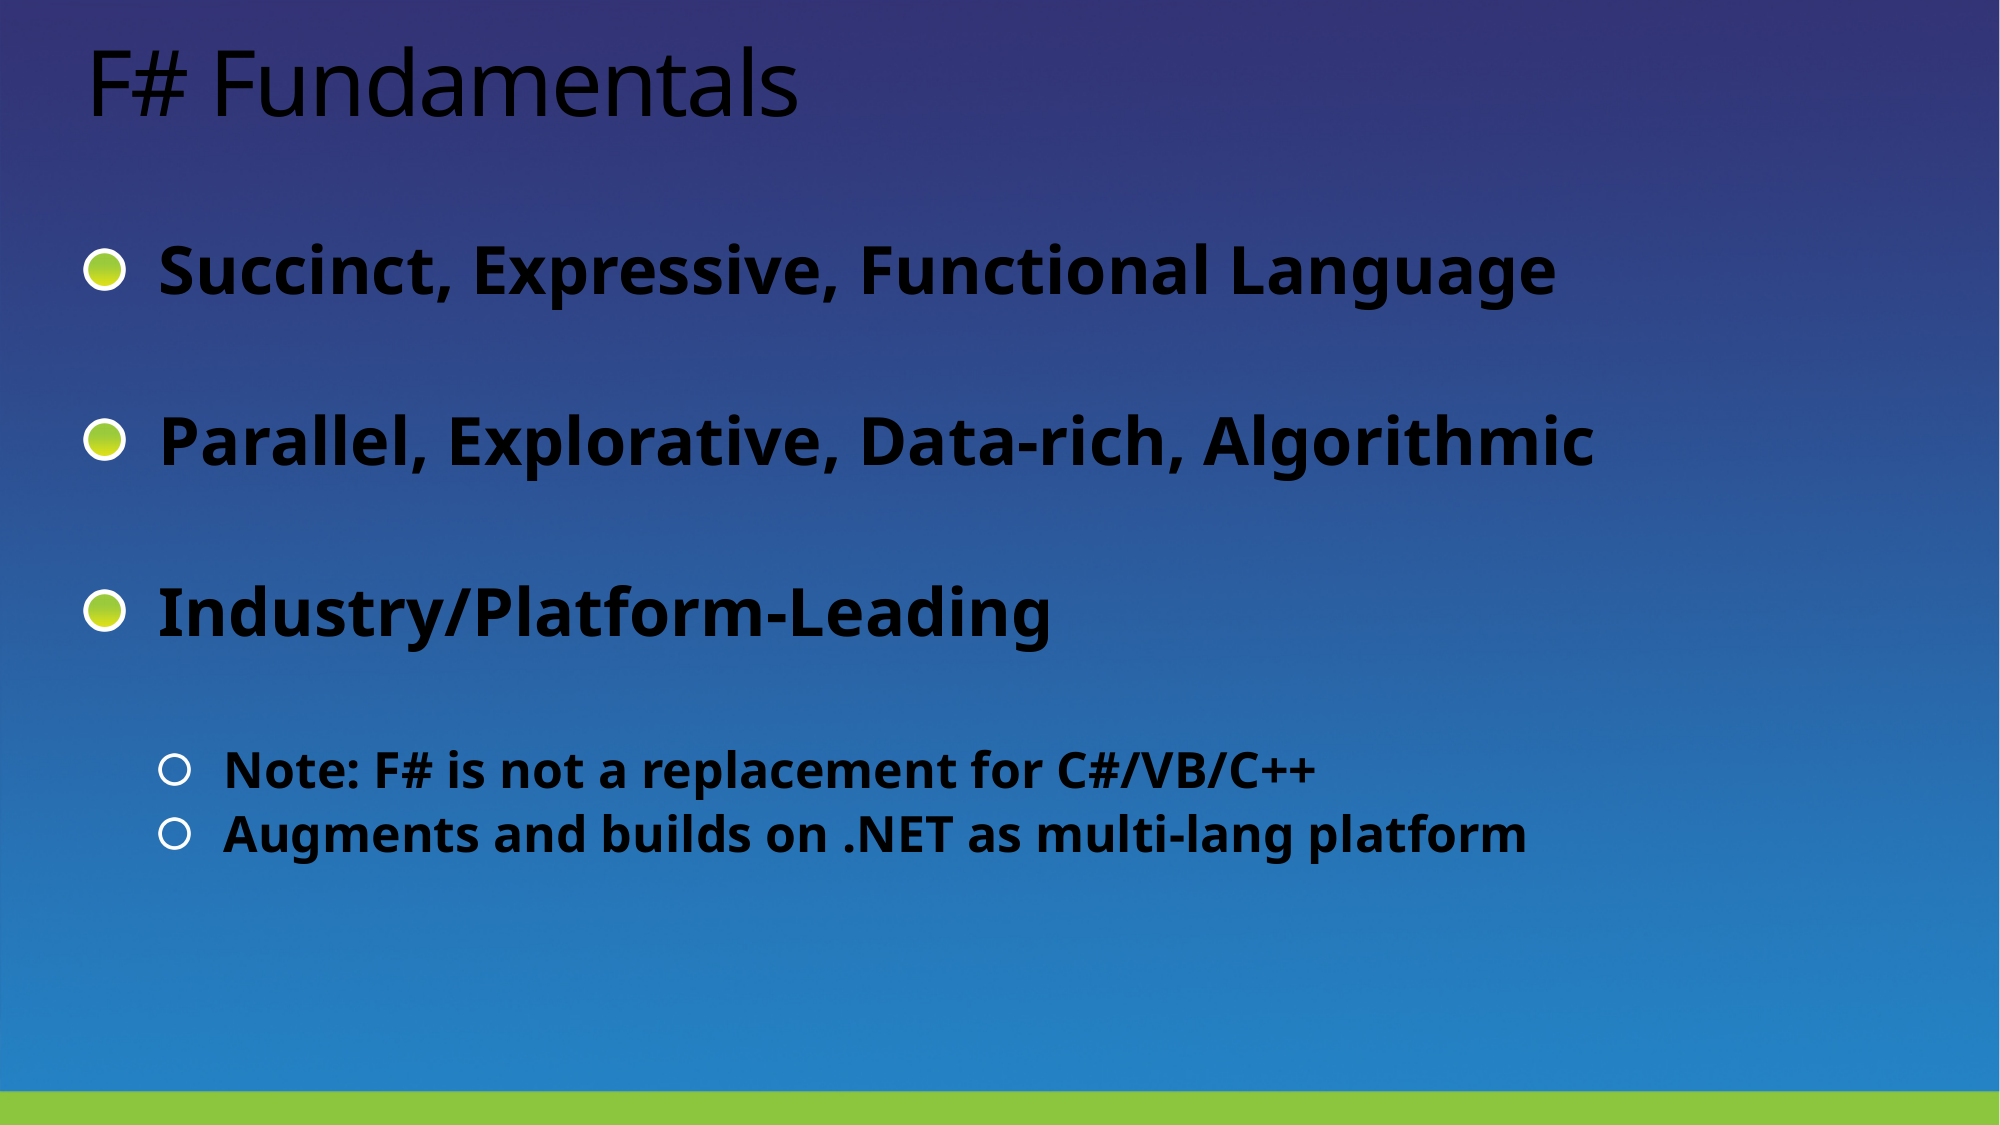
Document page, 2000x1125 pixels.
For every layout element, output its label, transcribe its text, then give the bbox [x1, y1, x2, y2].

list Succinct, Expressive, Functional Language Parallel, Explorative, Data-rich, Algorithmic Industry/Platform-Leading Note: F# is not a replacement for C#/VB/C++ Augments and builds on .NET as multi-lang platform [83, 237, 1917, 1035]
title F# Fundamentals [85, 37, 1914, 138]
picture [0, 0, 2000, 1125]
